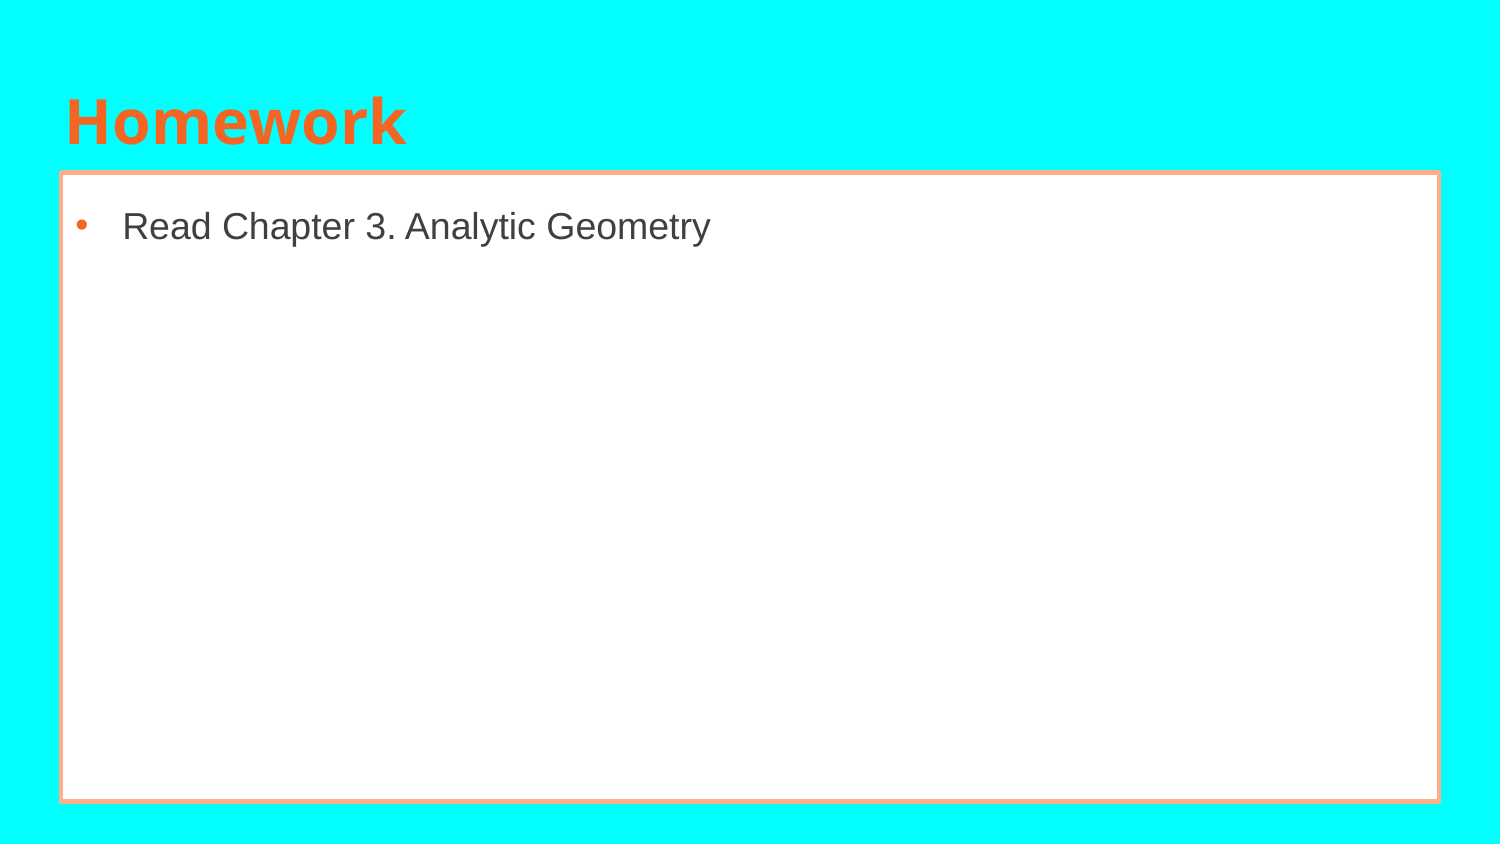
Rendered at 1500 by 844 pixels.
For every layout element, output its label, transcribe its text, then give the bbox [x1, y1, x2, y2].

title Homework [49, 67, 1448, 173]
text_box Read Chapter 3. Analytic Geometry [59, 170, 1441, 804]
